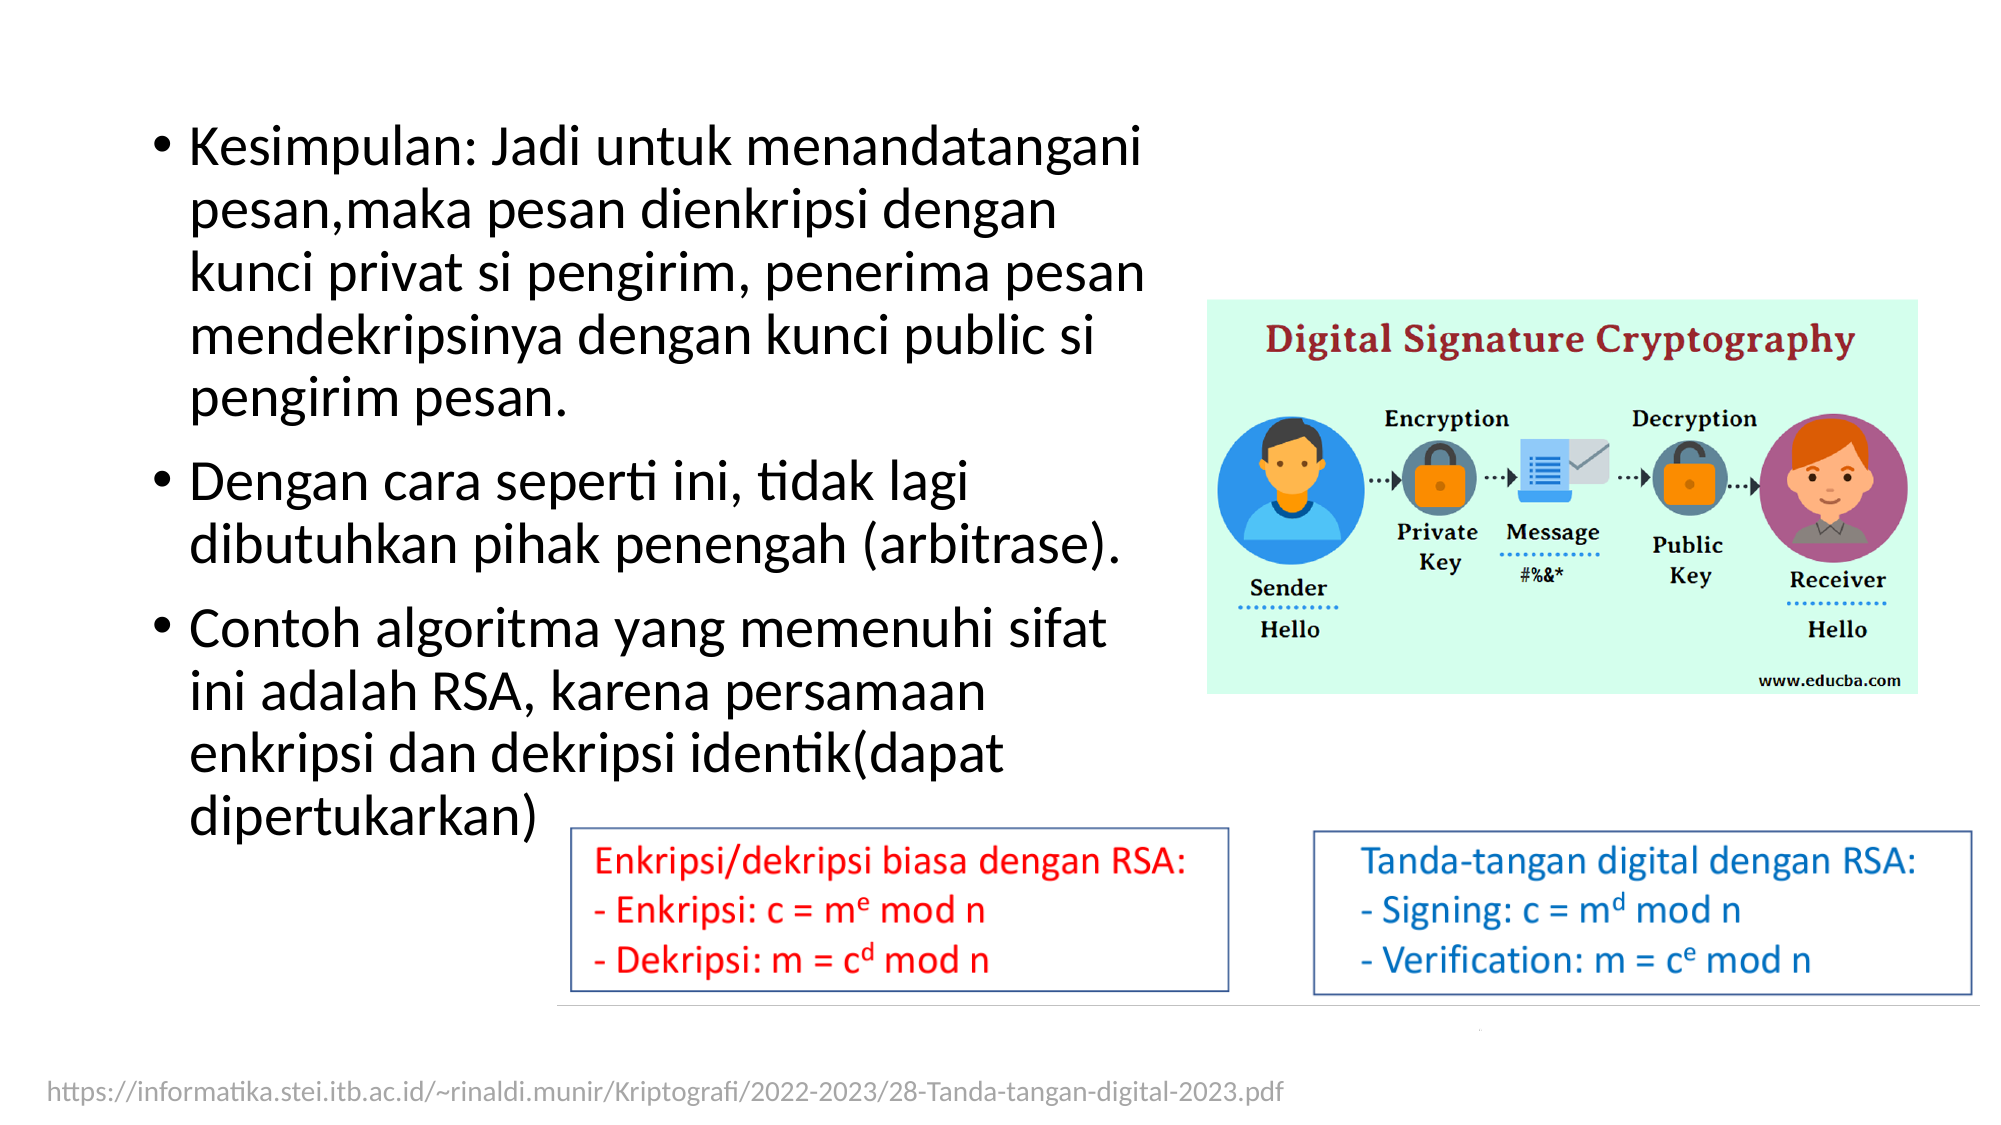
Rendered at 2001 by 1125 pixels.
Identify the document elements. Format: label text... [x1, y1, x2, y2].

picture [557, 808, 1980, 1031]
list Kesimpulan: Jadi untuk menandatangani pesan,maka pesan dienkripsi dengan kunci privat si pengirim, penerima pesan mendekripsinya dengan kunci public si pengirim pesan. Dengan cara seperti ini, tidak lagi dibutuhkan pihak penengah (arbitrase). Contoh algoritma yang memenuhi sifat ini adalah RSA, karena persamaan enkripsi dan dekripsi identik(dapat dipertukarkan) [137, 107, 1166, 1014]
picture [1204, 297, 1919, 695]
text_box https://informatika.stei.itb.ac.id/~rinaldi.munir/Kriptografi/2022-2023/28-Tanda-tangan-digital-2023.pdf [31, 1065, 1301, 1115]
